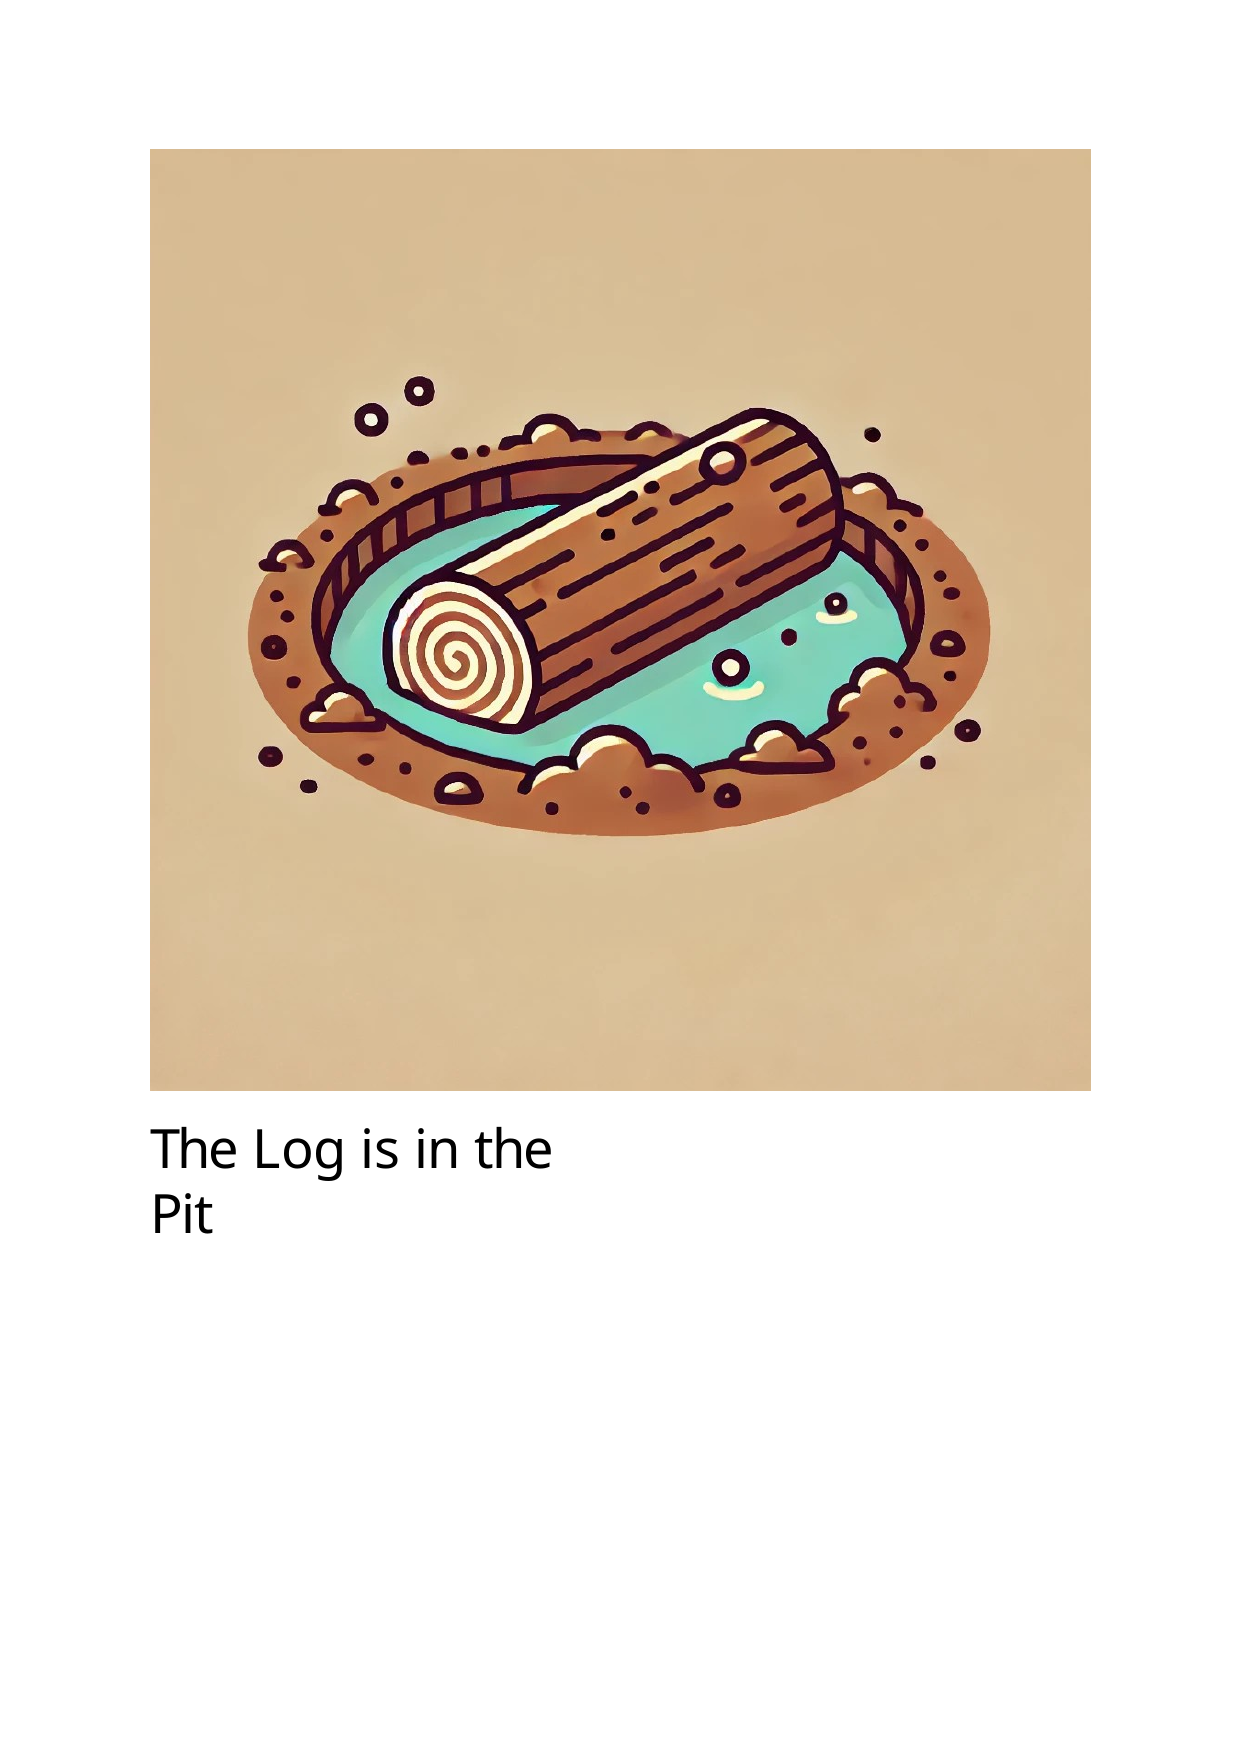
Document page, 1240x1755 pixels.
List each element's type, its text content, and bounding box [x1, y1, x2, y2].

text_box The Log is in the Pit [147, 1112, 594, 1245]
picture [149, 149, 1091, 1091]
